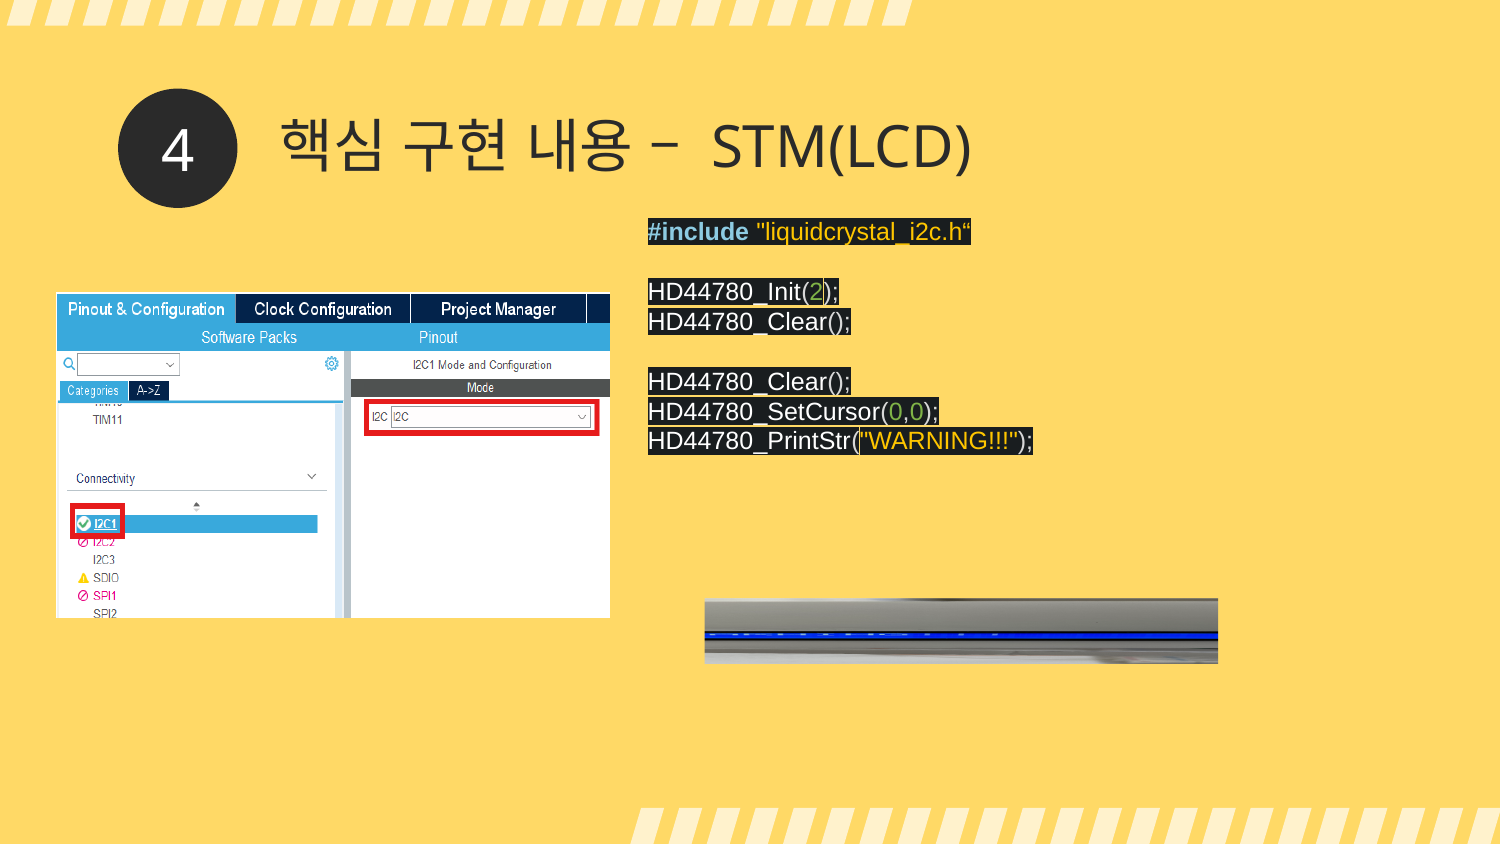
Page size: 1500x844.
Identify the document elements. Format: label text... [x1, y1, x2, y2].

picture [56, 292, 610, 618]
text_box 4 [118, 88, 238, 208]
picture [704, 360, 1219, 844]
title 핵심 구현 내용 – STM(LCD) [237, 88, 1205, 200]
text_box #include "liquidcrystal_i2c.h“ HD44780_Init(2); HD44780_Clear(); HD44780_Clear(); HD44780_SetCursor(0,0); HD44780_PrintStr("WARNING!!!"); [632, 207, 1444, 519]
